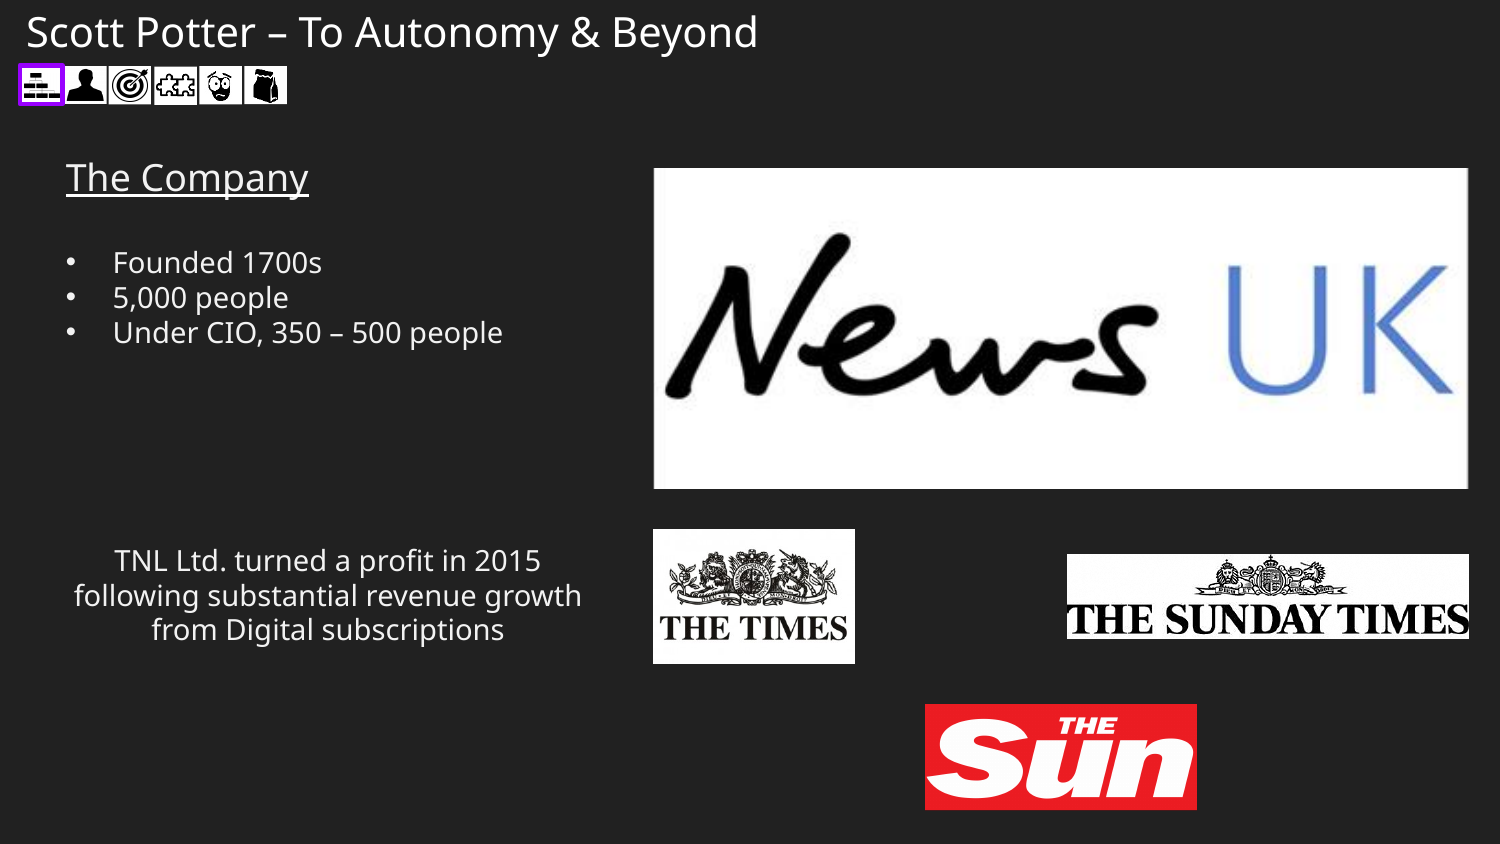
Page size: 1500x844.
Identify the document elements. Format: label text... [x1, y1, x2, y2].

text_box TNL Ltd. turned a profit in 2015 following substantial revenue growth from Digital subscriptions [52, 481, 605, 764]
text_box The Company Founded 1700s 5,000 people Under CIO, 350 – 500 people [51, 139, 604, 421]
picture [653, 168, 1469, 489]
picture [653, 529, 855, 664]
text_box Scott Potter – To Autonomy & Beyond [11, 0, 1409, 85]
picture [925, 704, 1197, 811]
picture [1067, 554, 1469, 639]
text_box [20, 64, 288, 109]
